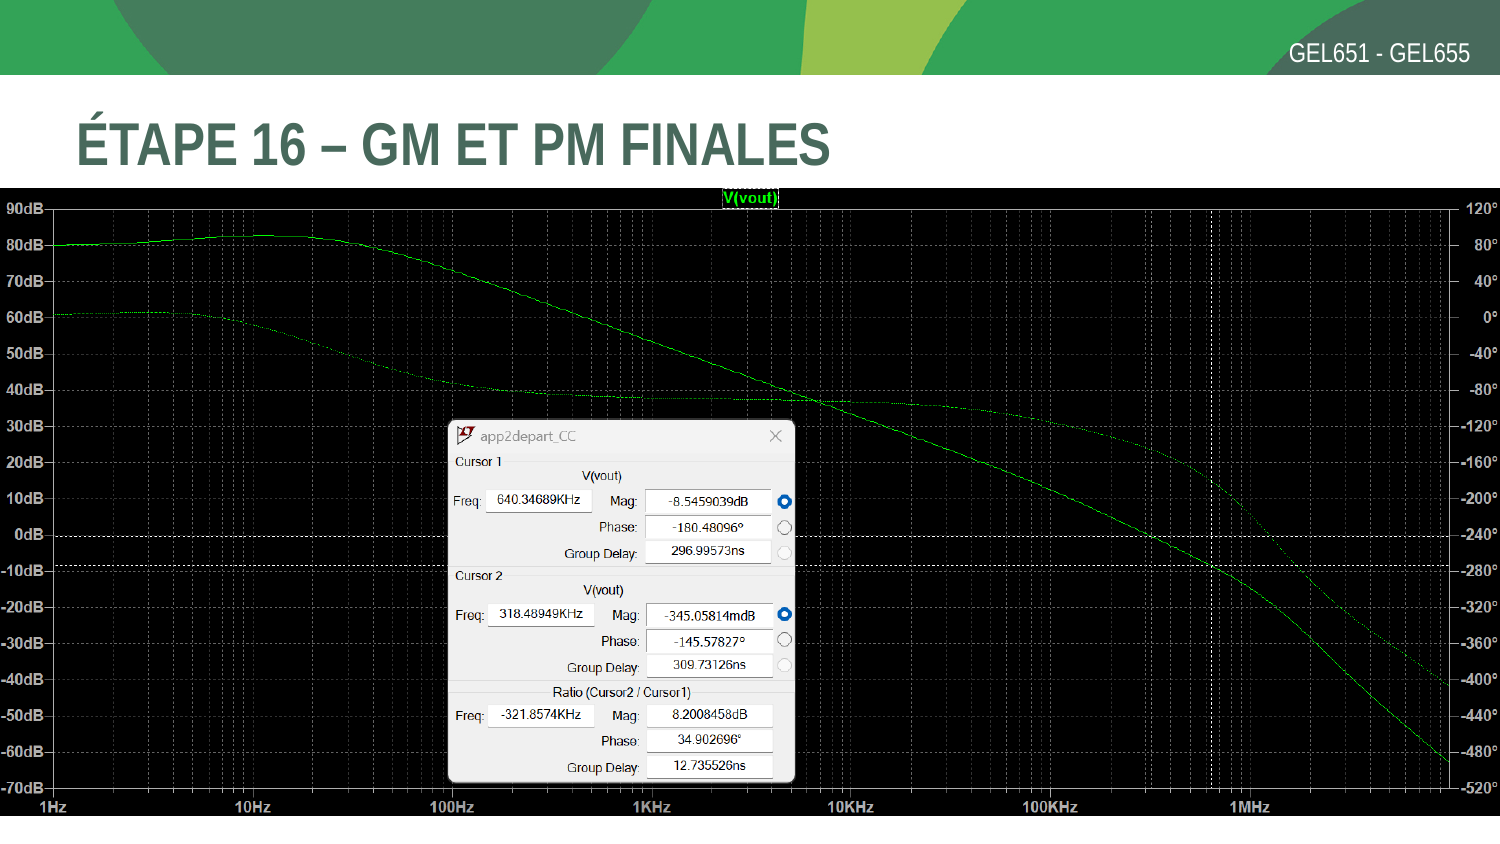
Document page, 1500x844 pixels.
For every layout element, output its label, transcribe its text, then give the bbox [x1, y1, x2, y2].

title étape 16 – GM et PM Finales [76, 104, 1471, 187]
picture [0, 0, 1500, 75]
picture [0, 188, 1500, 817]
